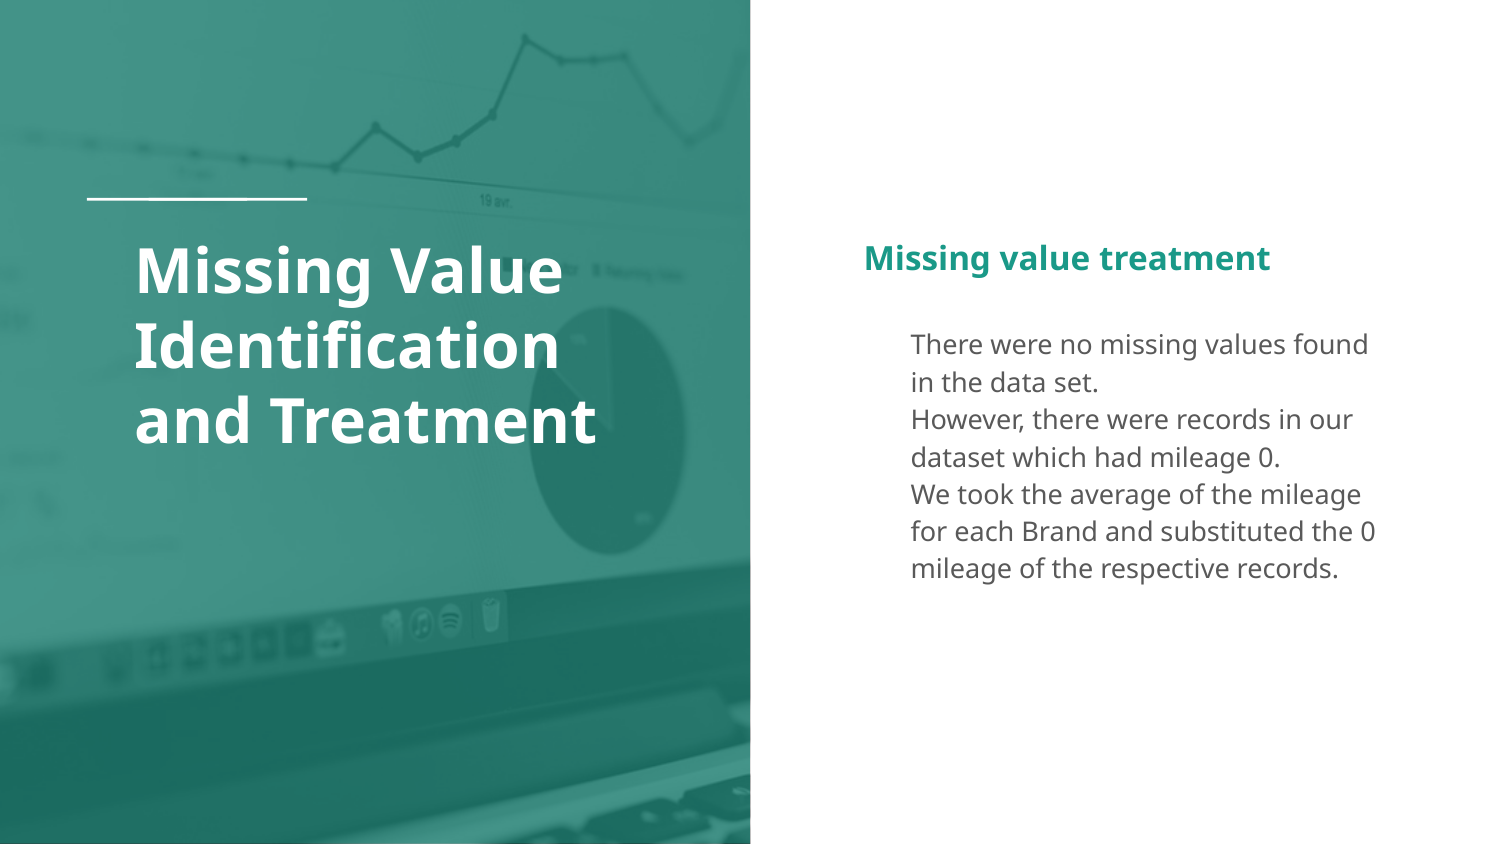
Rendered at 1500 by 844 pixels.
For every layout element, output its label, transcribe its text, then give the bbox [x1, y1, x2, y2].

title Missing Value Identification and Treatment [119, 216, 662, 494]
list Missing value treatment There were no missing values found in the data set. However, there were records in our dataset which had mileage 0. We took the average of the mileage for each Brand and substituted the 0 mileage of the respective records. [848, 216, 1403, 789]
